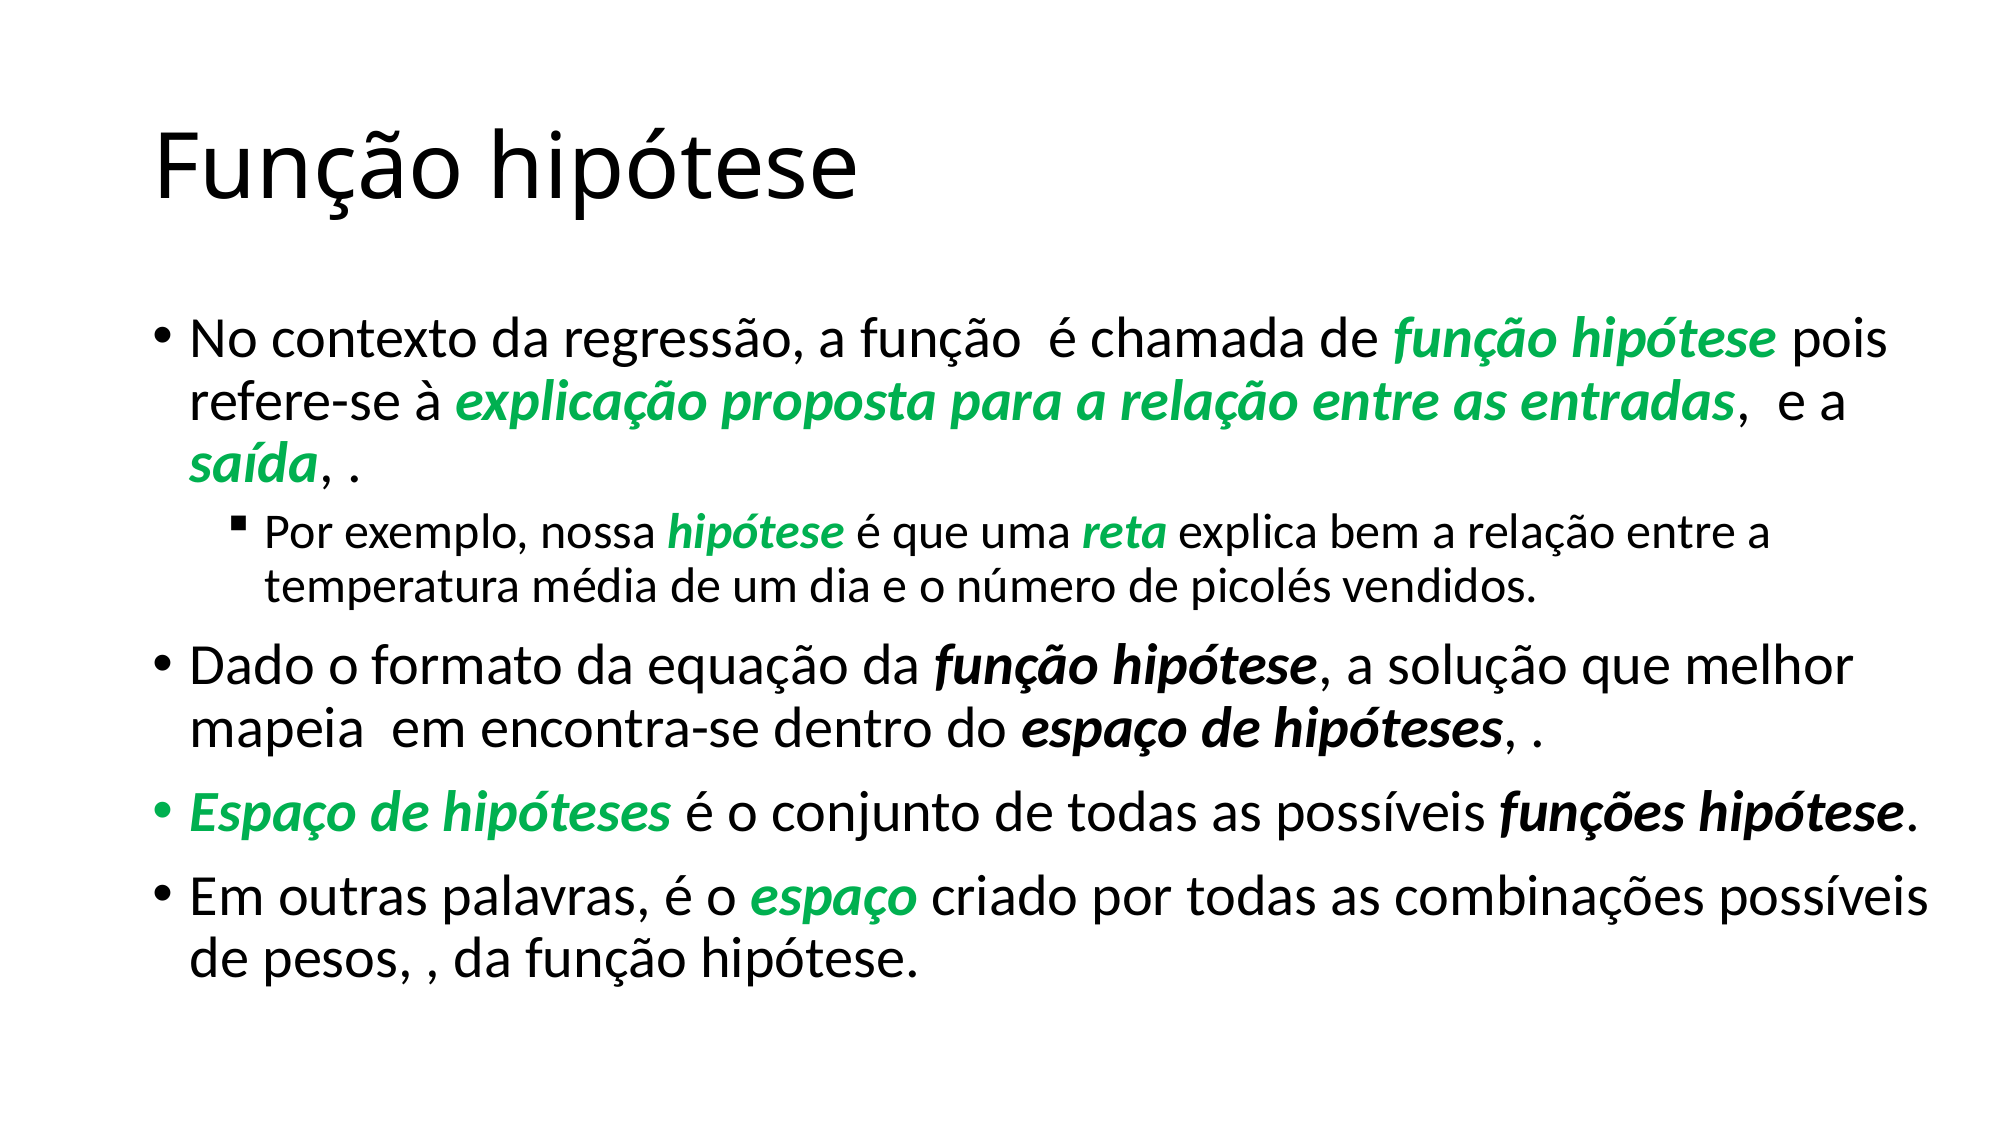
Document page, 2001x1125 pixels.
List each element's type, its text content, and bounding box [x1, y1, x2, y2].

title Função hipótese [137, 59, 1863, 278]
